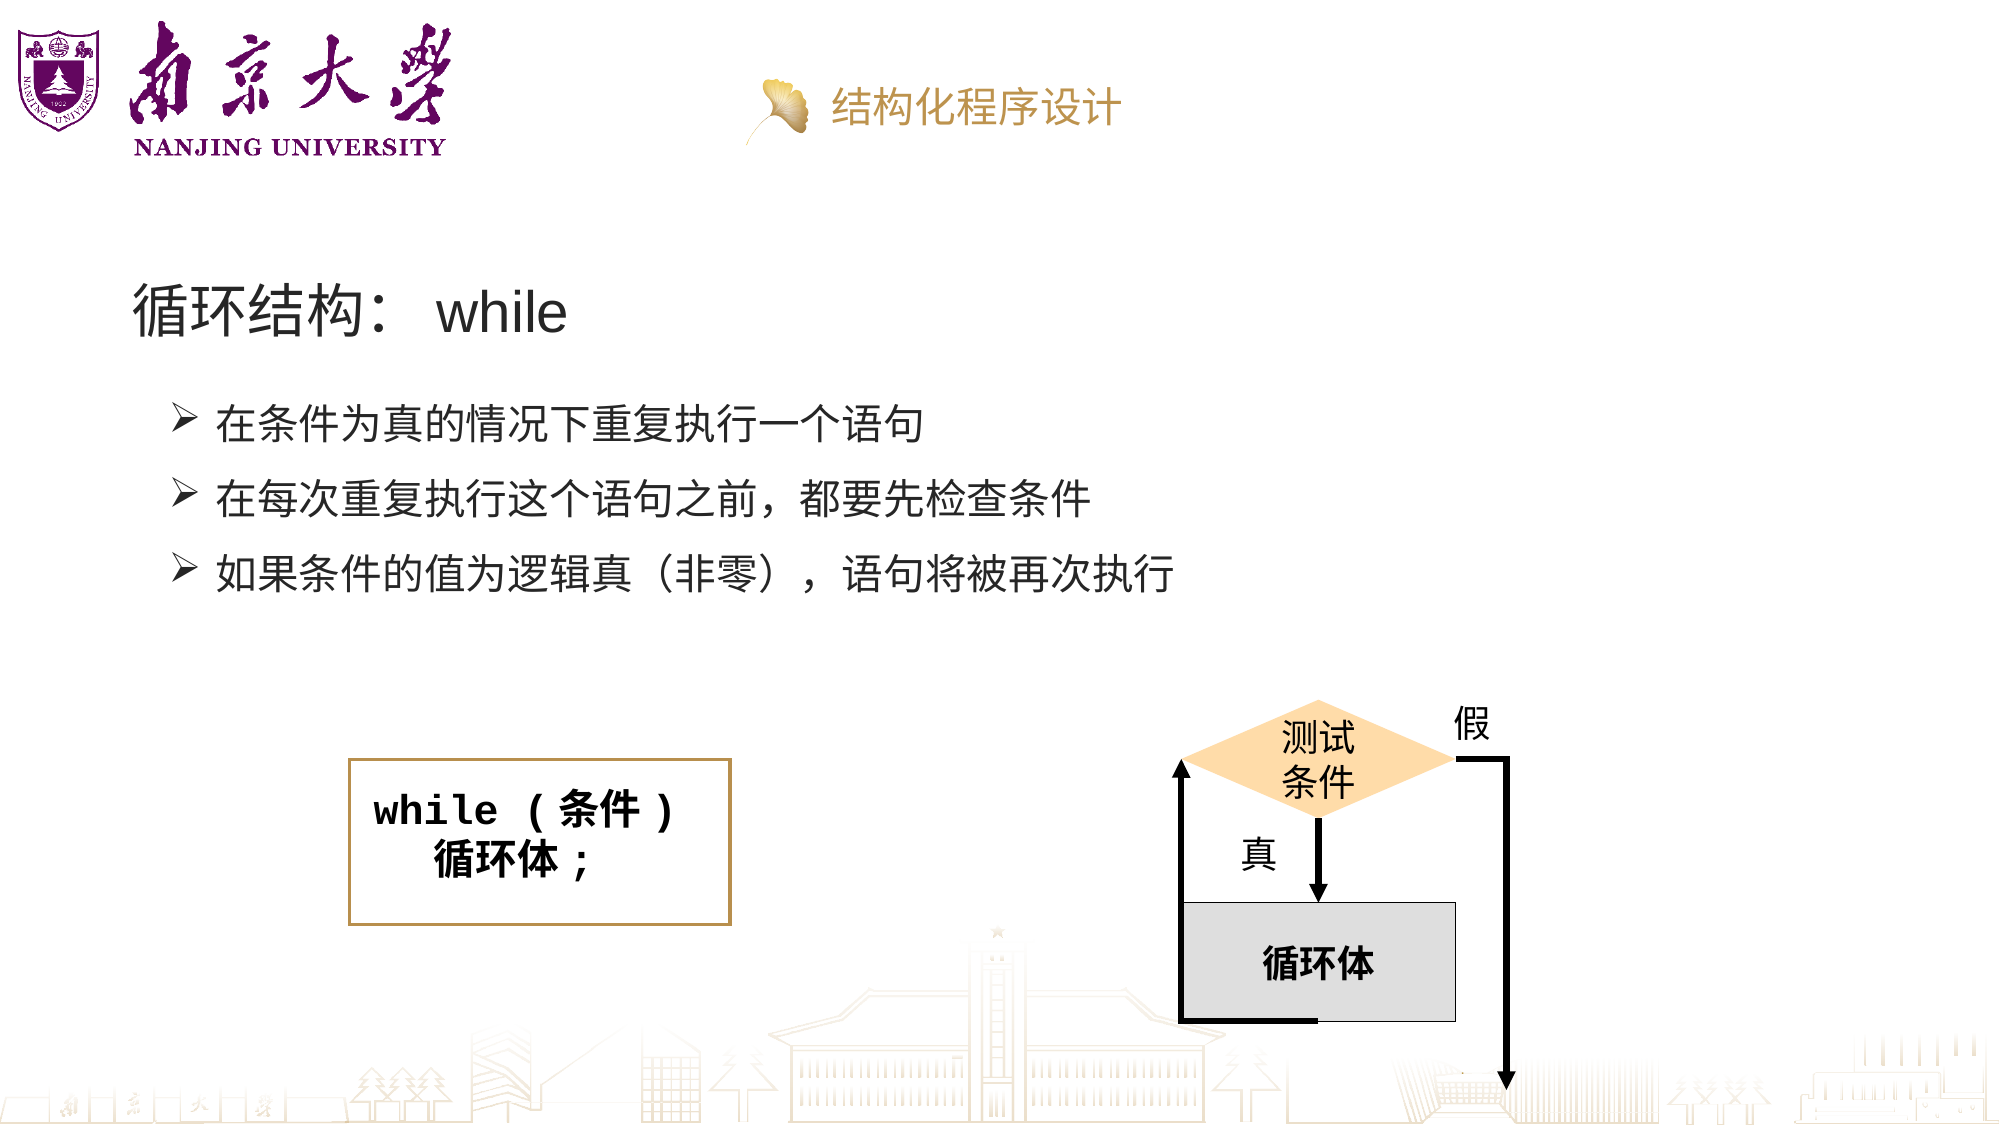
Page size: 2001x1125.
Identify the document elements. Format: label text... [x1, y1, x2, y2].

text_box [1455, 759, 1507, 1091]
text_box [1118, 821, 1382, 959]
text_box 测试条件 [1182, 699, 1456, 818]
text_box 循环体 [1184, 902, 1455, 1022]
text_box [116, 249, 1843, 599]
text_box 结构化程序设计 [816, 73, 1226, 139]
text_box while (条件) 循环体; [349, 759, 731, 925]
picture [18, 21, 451, 160]
picture [731, 64, 830, 169]
text_box 假 [1438, 692, 1506, 753]
